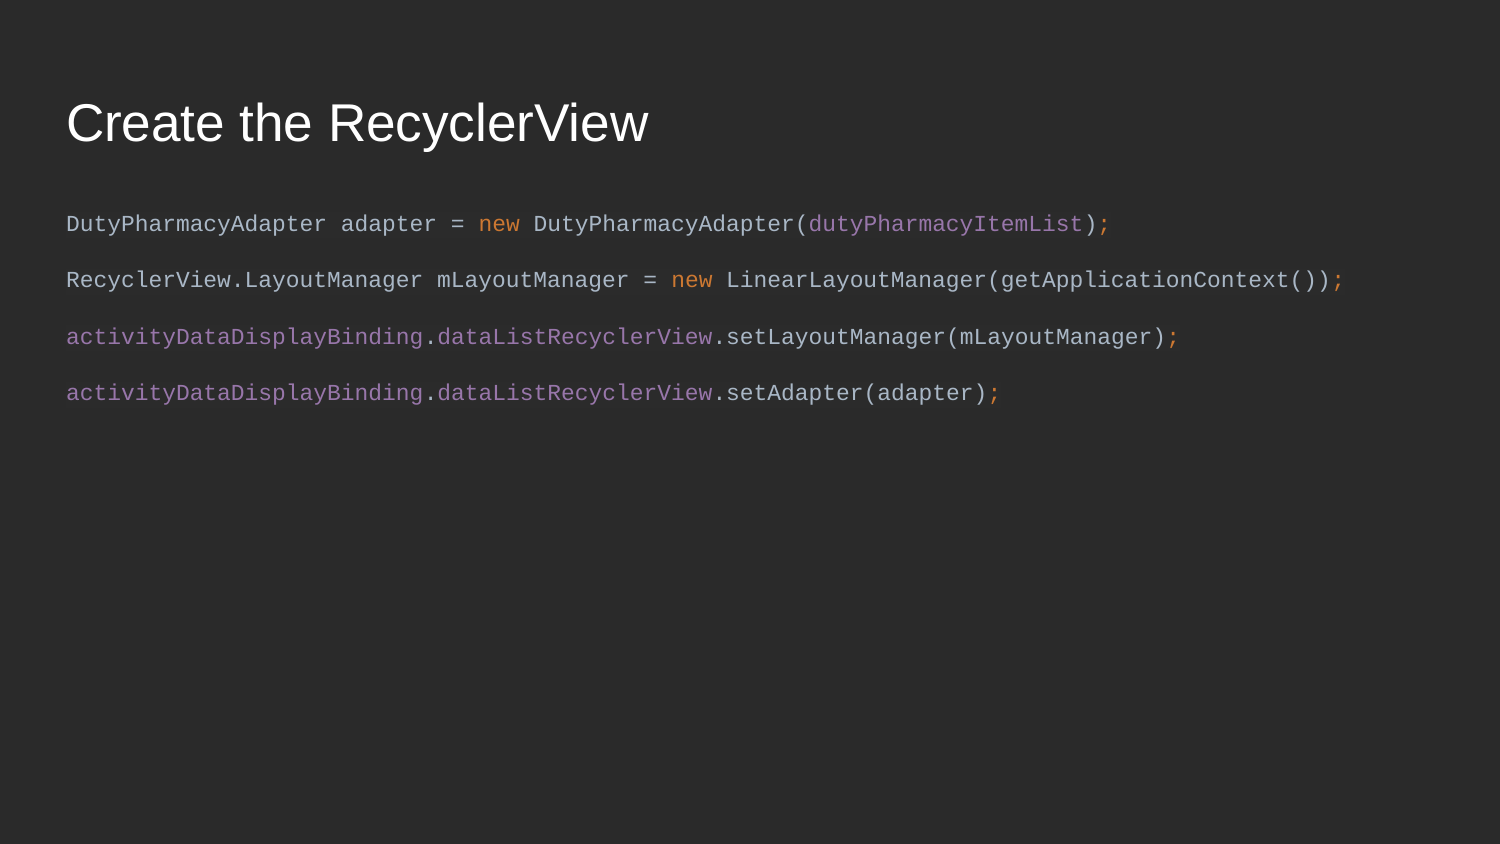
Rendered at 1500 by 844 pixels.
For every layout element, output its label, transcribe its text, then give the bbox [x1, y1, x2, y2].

title Create the RecyclerView [51, 72, 1449, 167]
list DutyPharmacyAdapter adapter = new DutyPharmacyAdapter(dutyPharmacyItemList); RecyclerView.LayoutManager mLayoutManager = new LinearLayoutManager(getApplicationContext()); activityDataDisplayBinding.dataListRecyclerView.setLayoutManager(mLayoutManager); activityDataDisplayBinding.dataListRecyclerView.setAdapter(adapter); [51, 189, 1449, 844]
